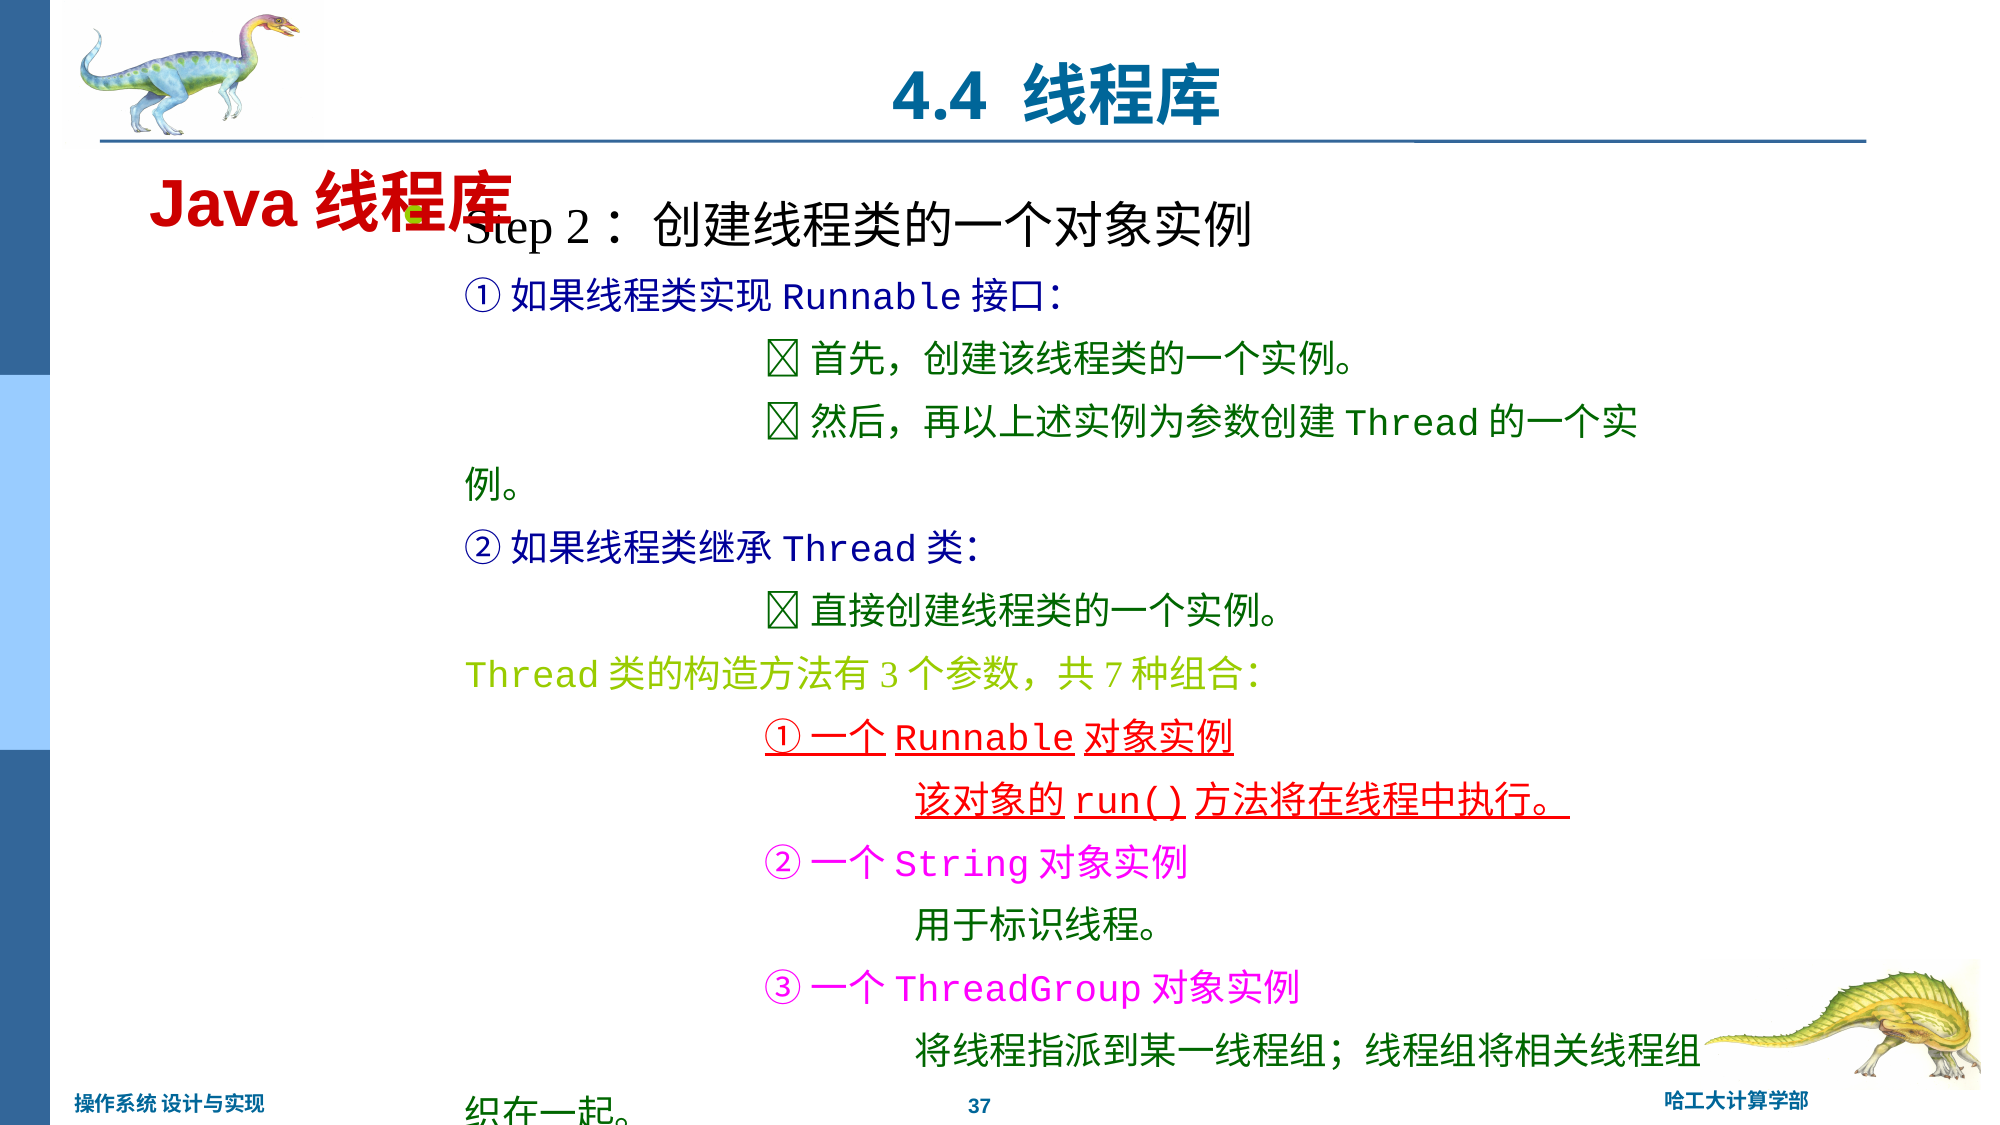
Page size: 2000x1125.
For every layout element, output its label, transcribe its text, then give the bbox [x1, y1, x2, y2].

text_box Step 2：创建线程类的一个对象实例 ① 如果线程类实现Runnable接口：  首先，创建该线程类的一个实例。  然后，再以上述实例为参数创建Thread的一个实例。 ② 如果线程类继承Thread类：  直接创建线程类的一个实例。 Thread类的构造方法有3个参数，共7种组合： ① 一个Runnable对象实例 该对象的run()方法将在线程中执行。 ② 一个String对象实例 用于标识线程。 ③ 一个ThreadGroup对象实例 将线程指派到某一线程组；线程组将相关线程组织在一起。 [387, 162, 1725, 1125]
picture [1725, 959, 1981, 1090]
text_box Java线程库 [134, 152, 1373, 248]
text_box 4.4 线程库 [359, 45, 1755, 141]
picture [62, 0, 324, 149]
